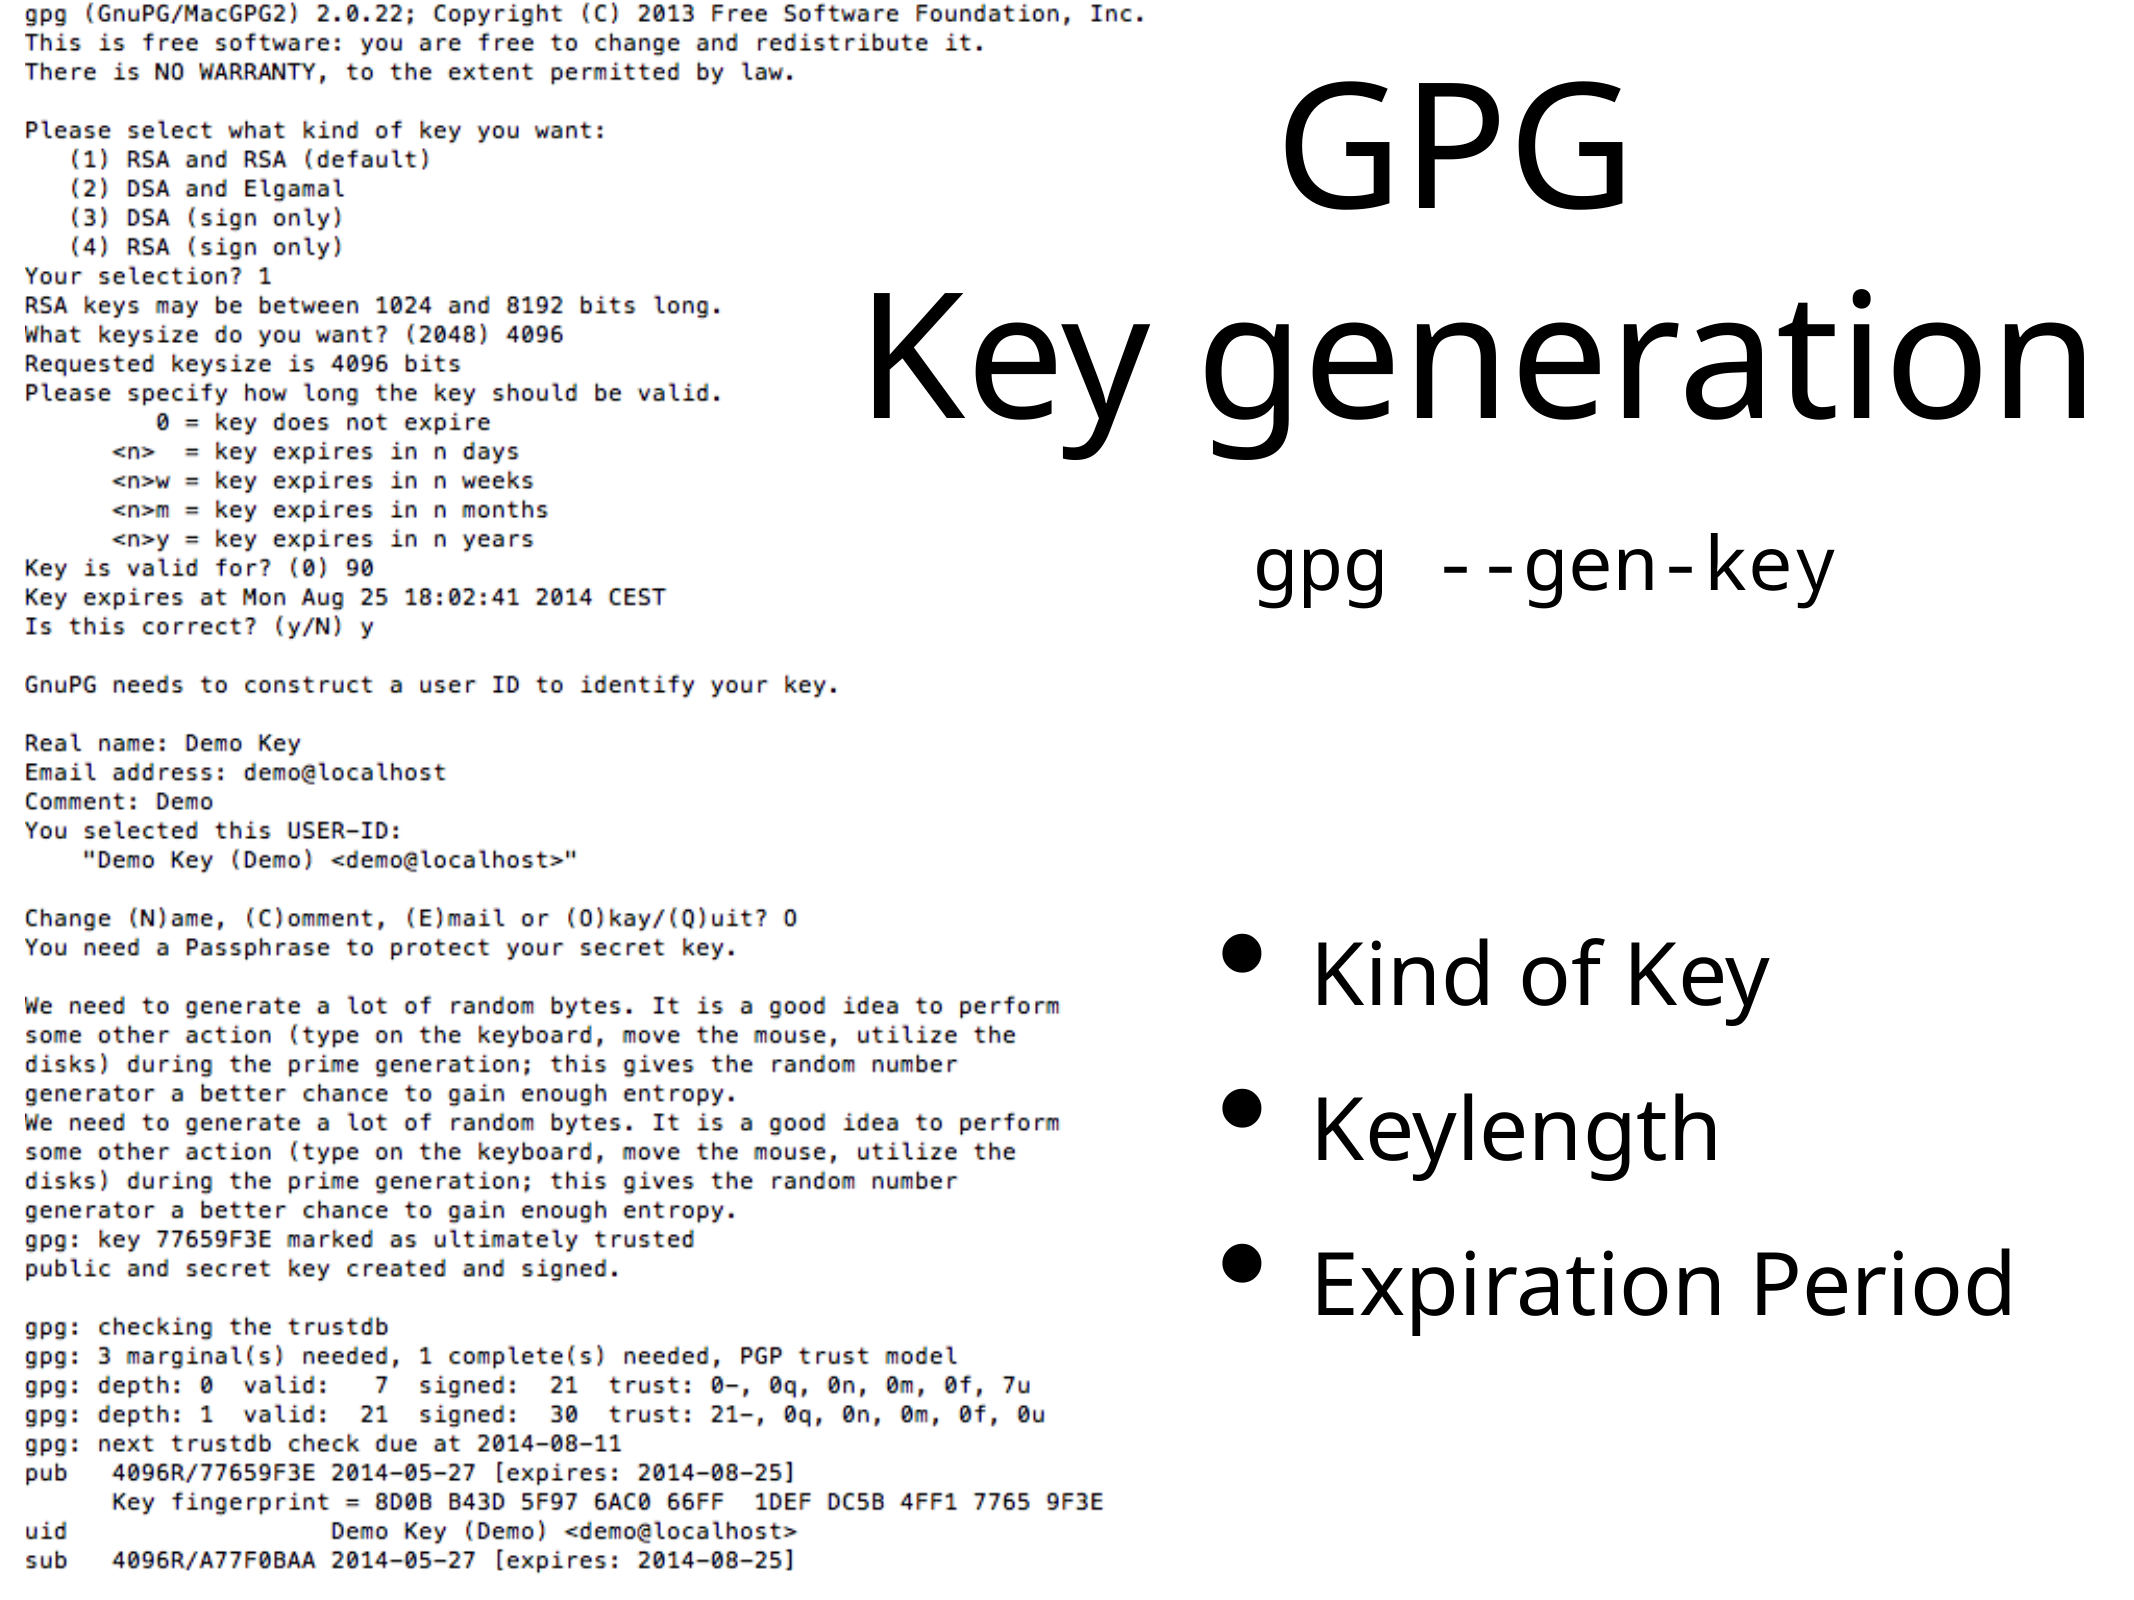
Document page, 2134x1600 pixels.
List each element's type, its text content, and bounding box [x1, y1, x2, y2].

text_box gpg --gen-key [1166, 469, 2134, 651]
list Kind of Key Keylength Expiration Period [1156, 651, 2134, 1600]
title GPG Key generation [1166, 43, 2134, 445]
picture [25, 0, 1157, 1578]
